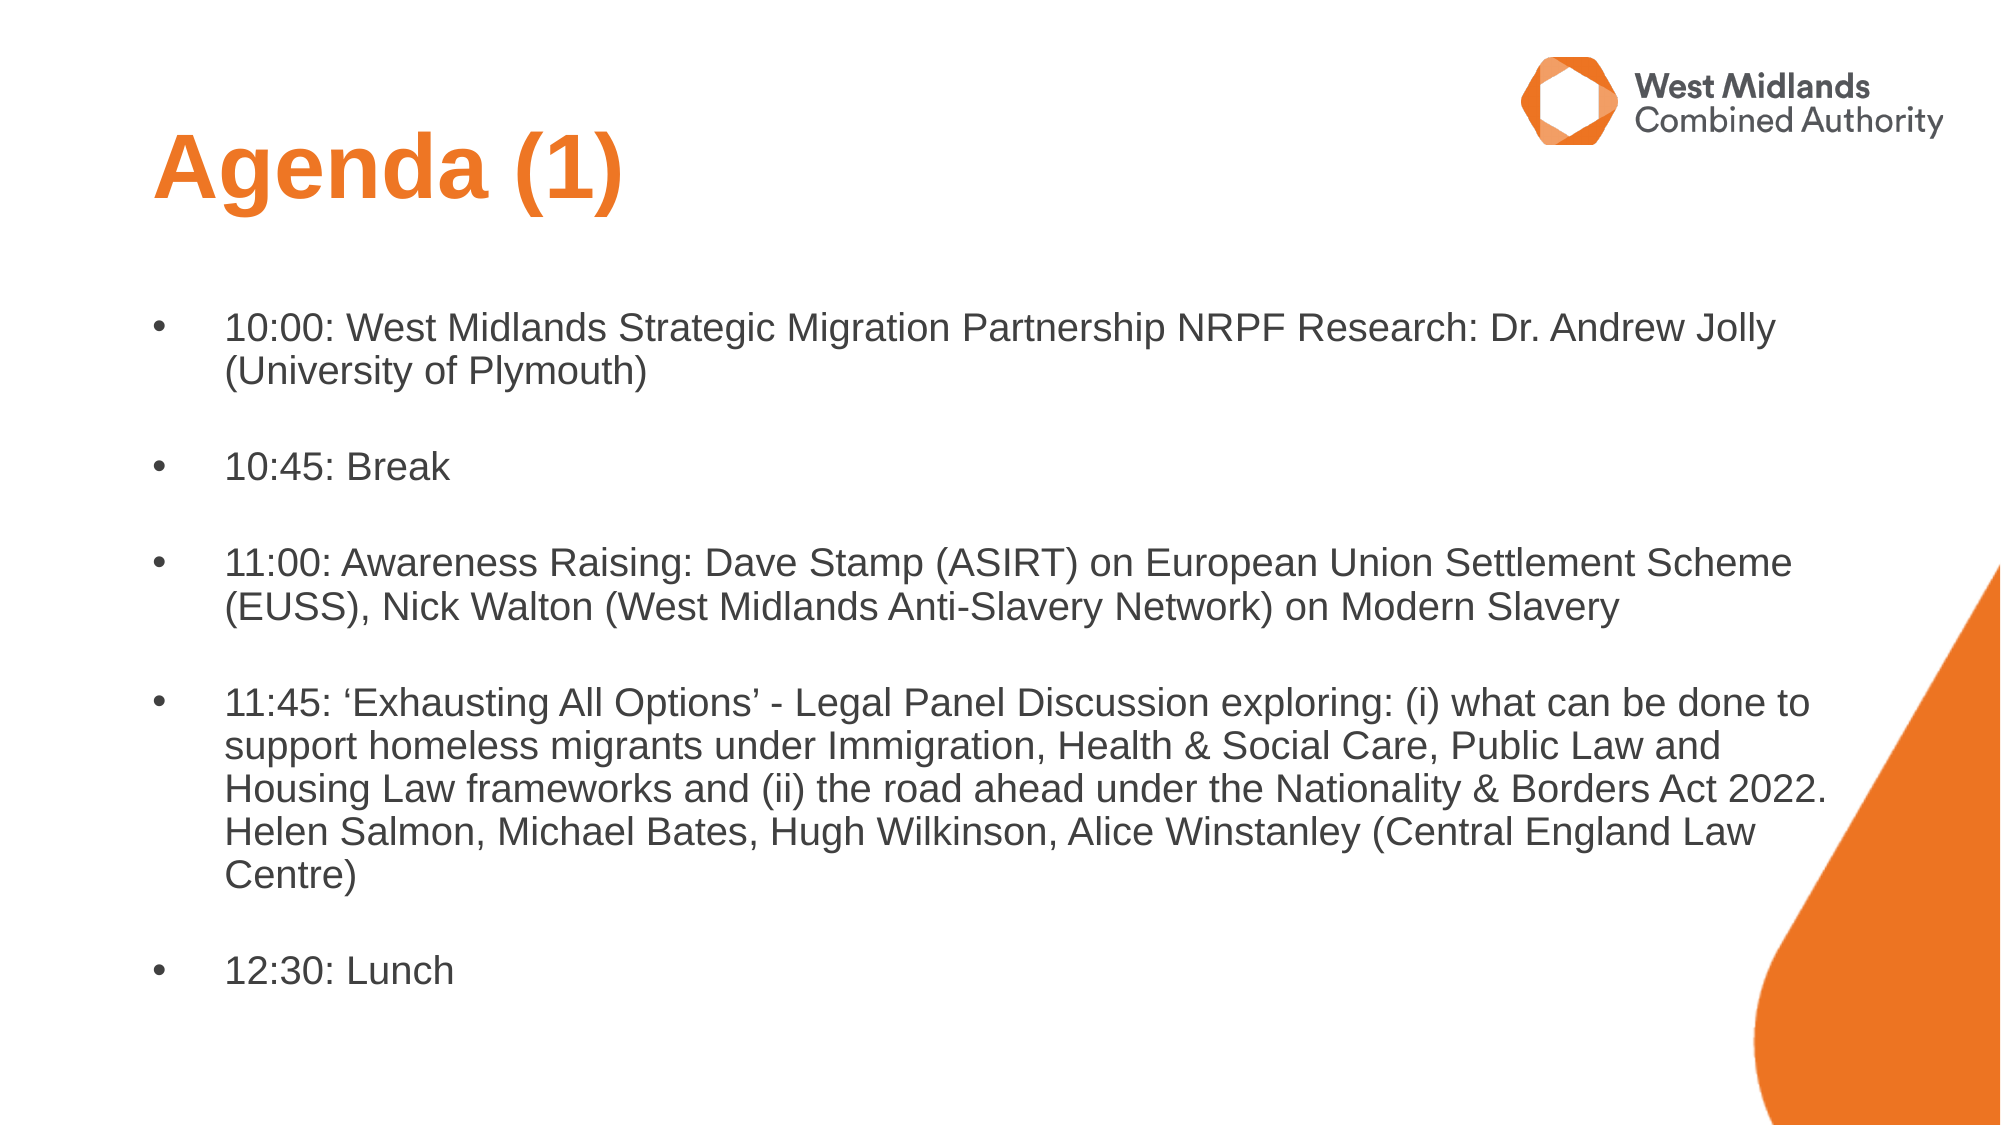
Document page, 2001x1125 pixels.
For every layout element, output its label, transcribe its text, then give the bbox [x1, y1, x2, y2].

title Agenda (1) [137, 59, 1863, 278]
picture [1569, 555, 2001, 1125]
list 10:00: West Midlands Strategic Migration Partnership NRPF Research: Dr. Andrew Jolly (University of Plymouth) 10:45: Break 11:00: Awareness Raising: Dave Stamp (ASIRT) on European Union Settlement Scheme (EUSS), Nick Walton (West Midlands Anti-Slavery Network) on Modern Slavery 11:45: ‘Exhausting All Options’ - Legal Panel Discussion exploring: (i) what can be done to support homeless migrants under Immigration, Health & Social Care, Public Law and Housing Law frameworks and (ii) the road ahead under the Nationality & Borders Act 2022. Helen Salmon, Michael Bates, Hugh Wilkinson, Alice Winstanley (Central England Law Centre) 12:30: Lunch [137, 299, 1863, 1014]
